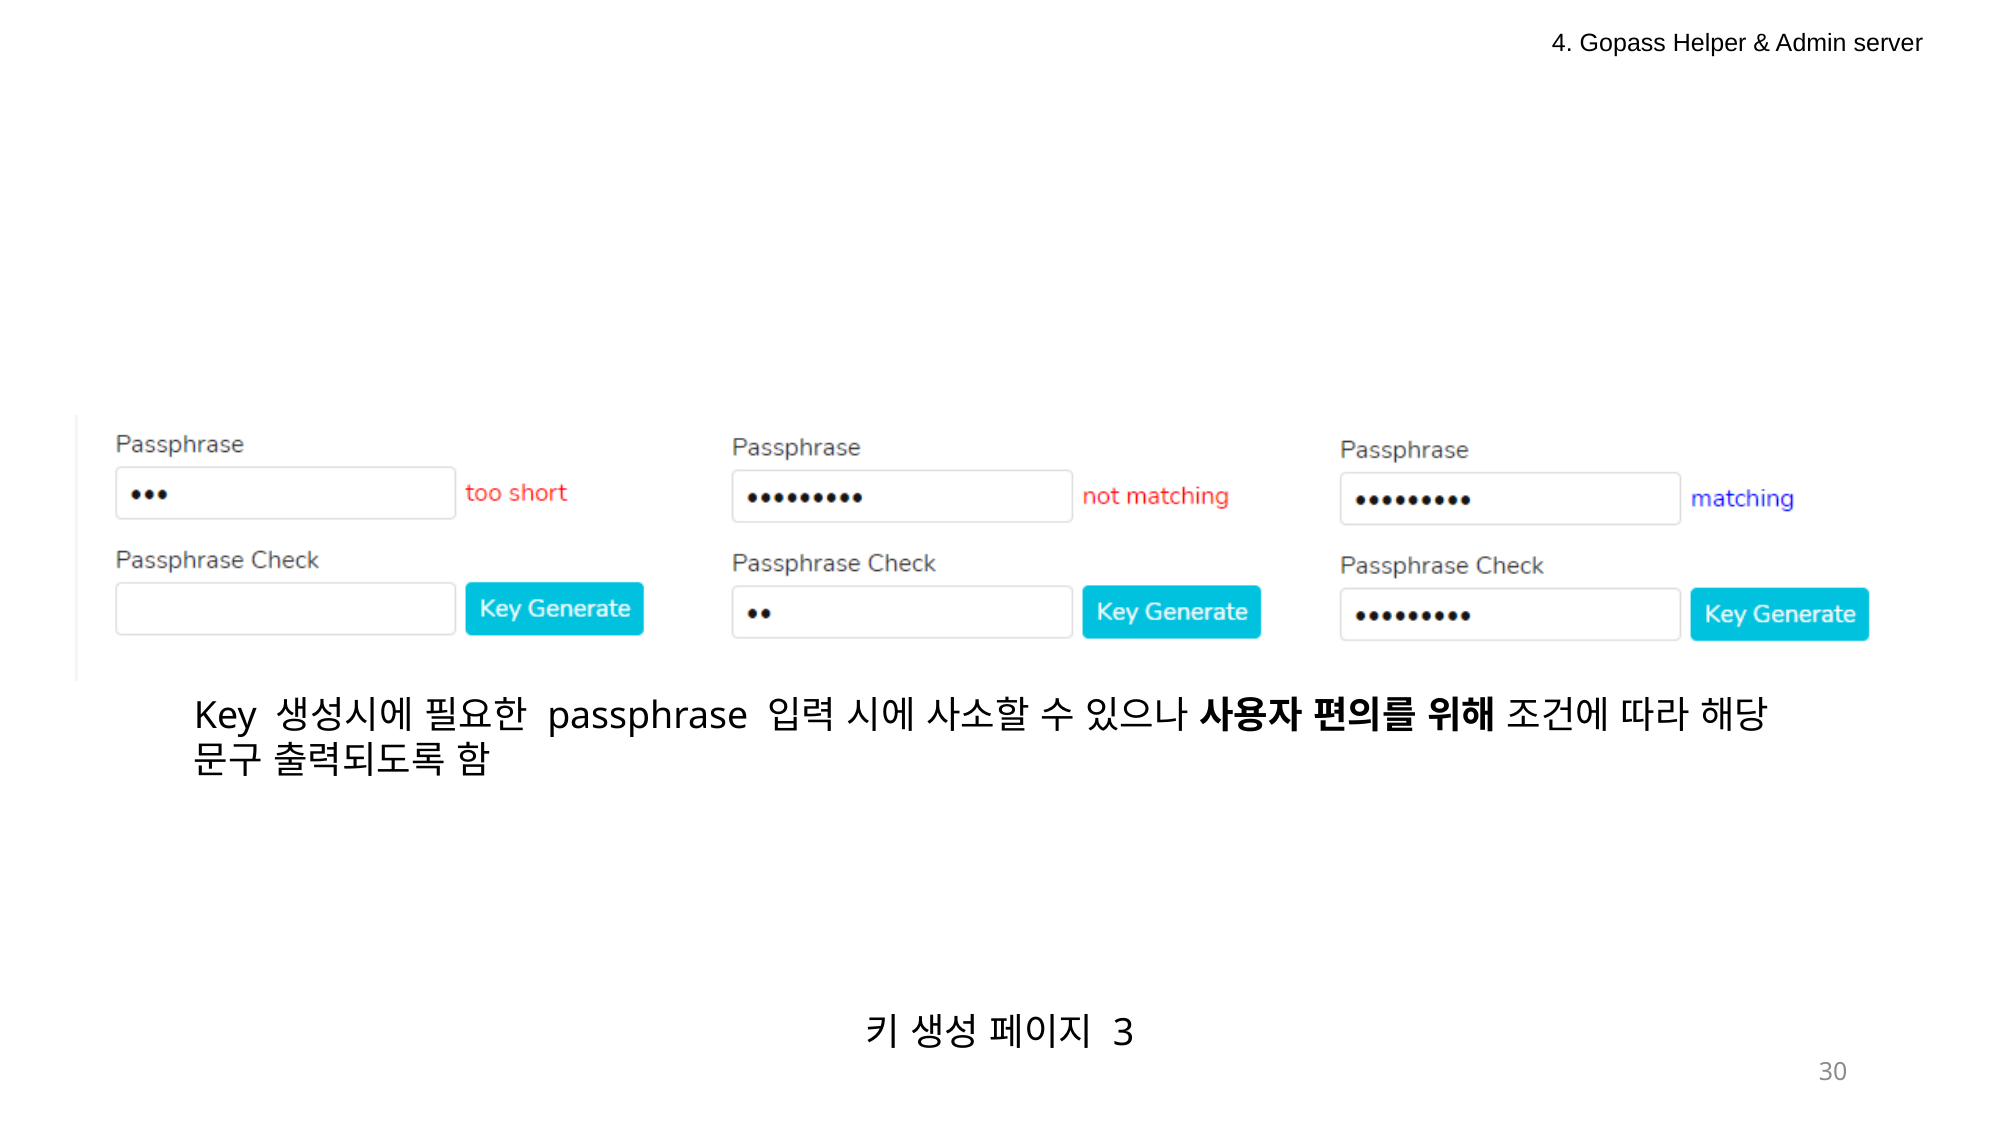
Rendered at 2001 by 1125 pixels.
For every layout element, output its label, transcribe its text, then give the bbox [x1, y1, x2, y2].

picture [75, 415, 691, 681]
slide_number 30 [1412, 1042, 1863, 1103]
text_box 키 생성 페이지 3 [676, 1000, 1324, 1061]
text_box Key 생성시에 필요한 passphrase 입력 시에 사소할 수 있으나 사용자 편의를 위해 조건에 따라 해당 문구 출력되도록 함 [179, 684, 1821, 789]
text_box 4. Gopass Helper & Admin server [1537, 18, 2000, 64]
picture [707, 415, 1979, 689]
